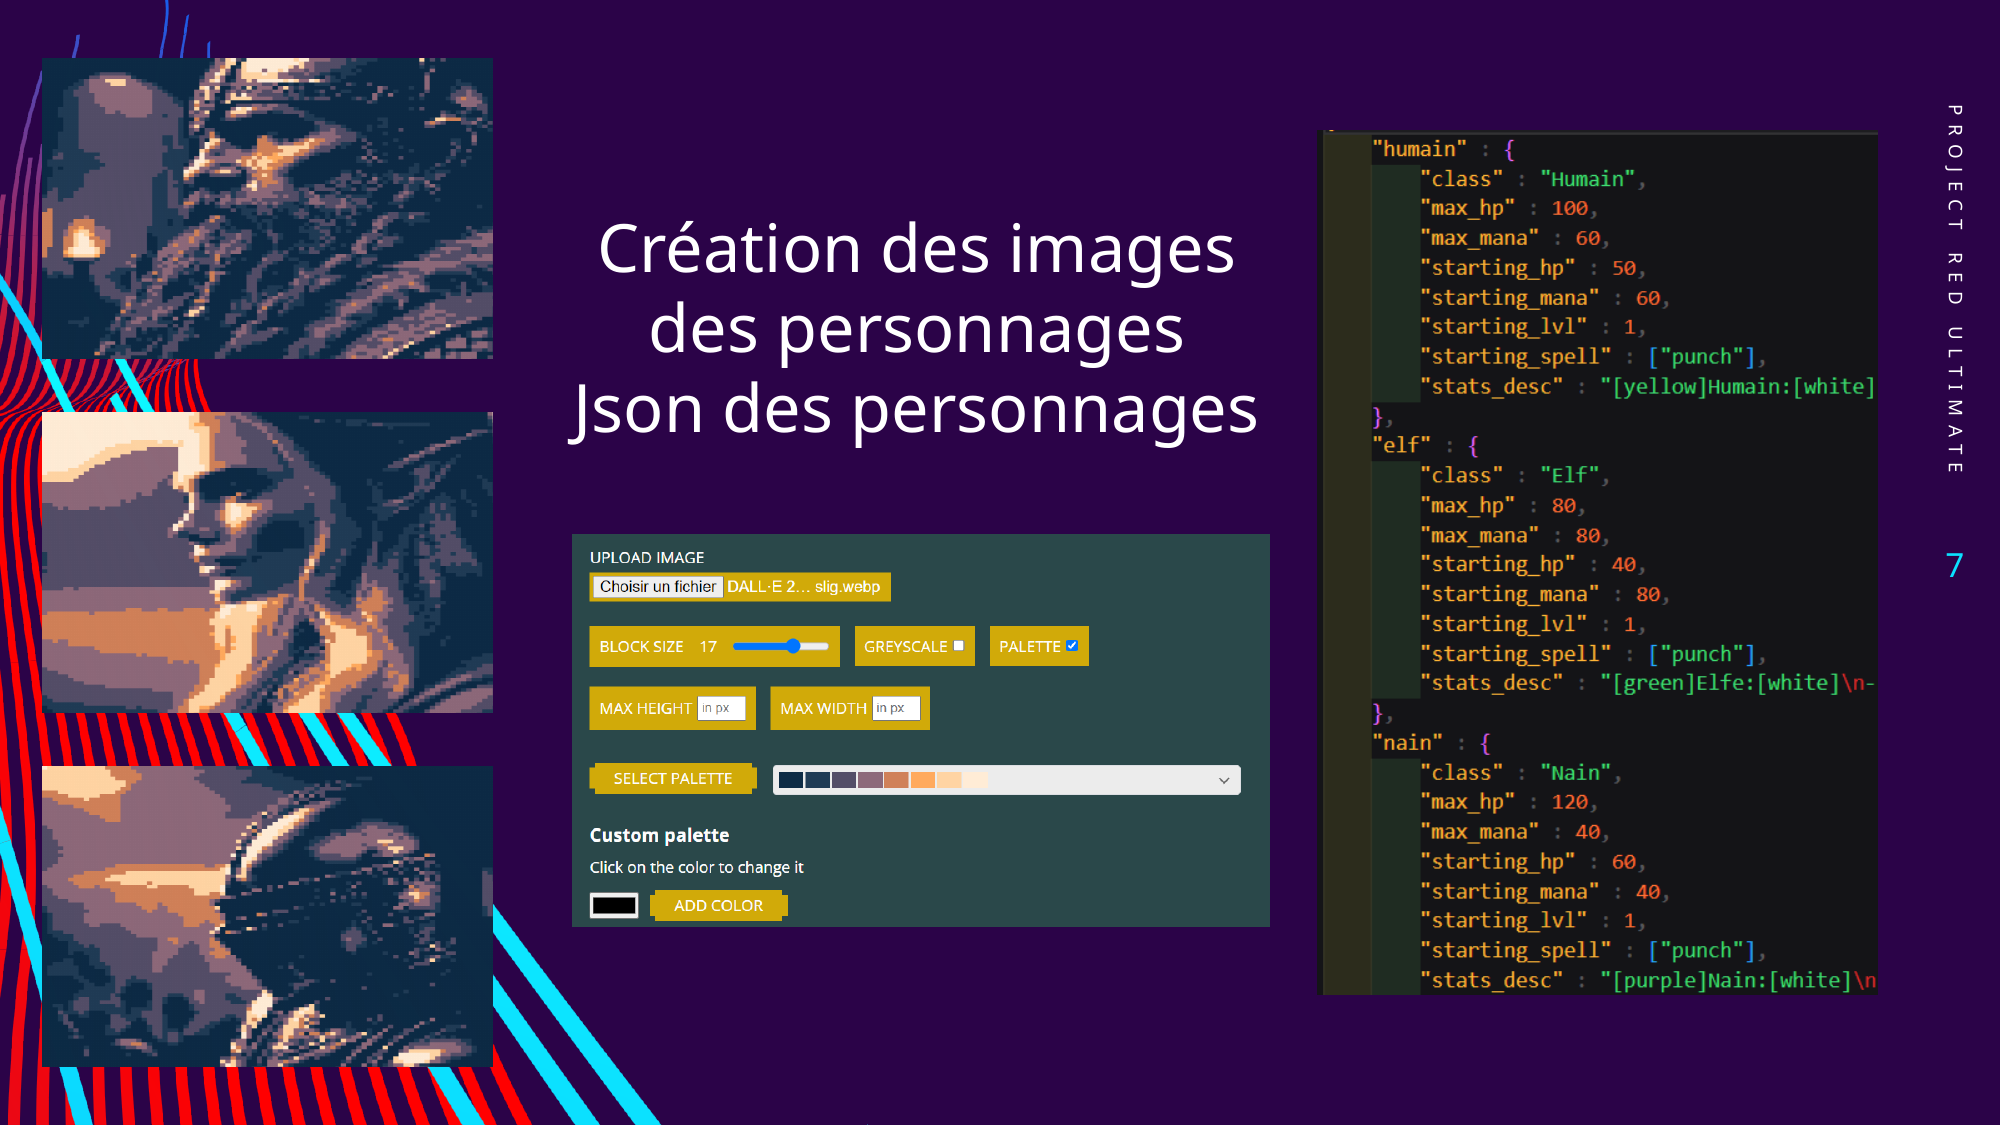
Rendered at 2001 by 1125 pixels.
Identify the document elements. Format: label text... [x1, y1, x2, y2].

picture [0, 0, 2000, 1125]
footer PROJECT RED ULTIMATE [1926, 33, 1987, 489]
text_box ​Création des images des personnages Json des personnages [541, 198, 1293, 454]
slide_number 7 [1889, 519, 1980, 615]
